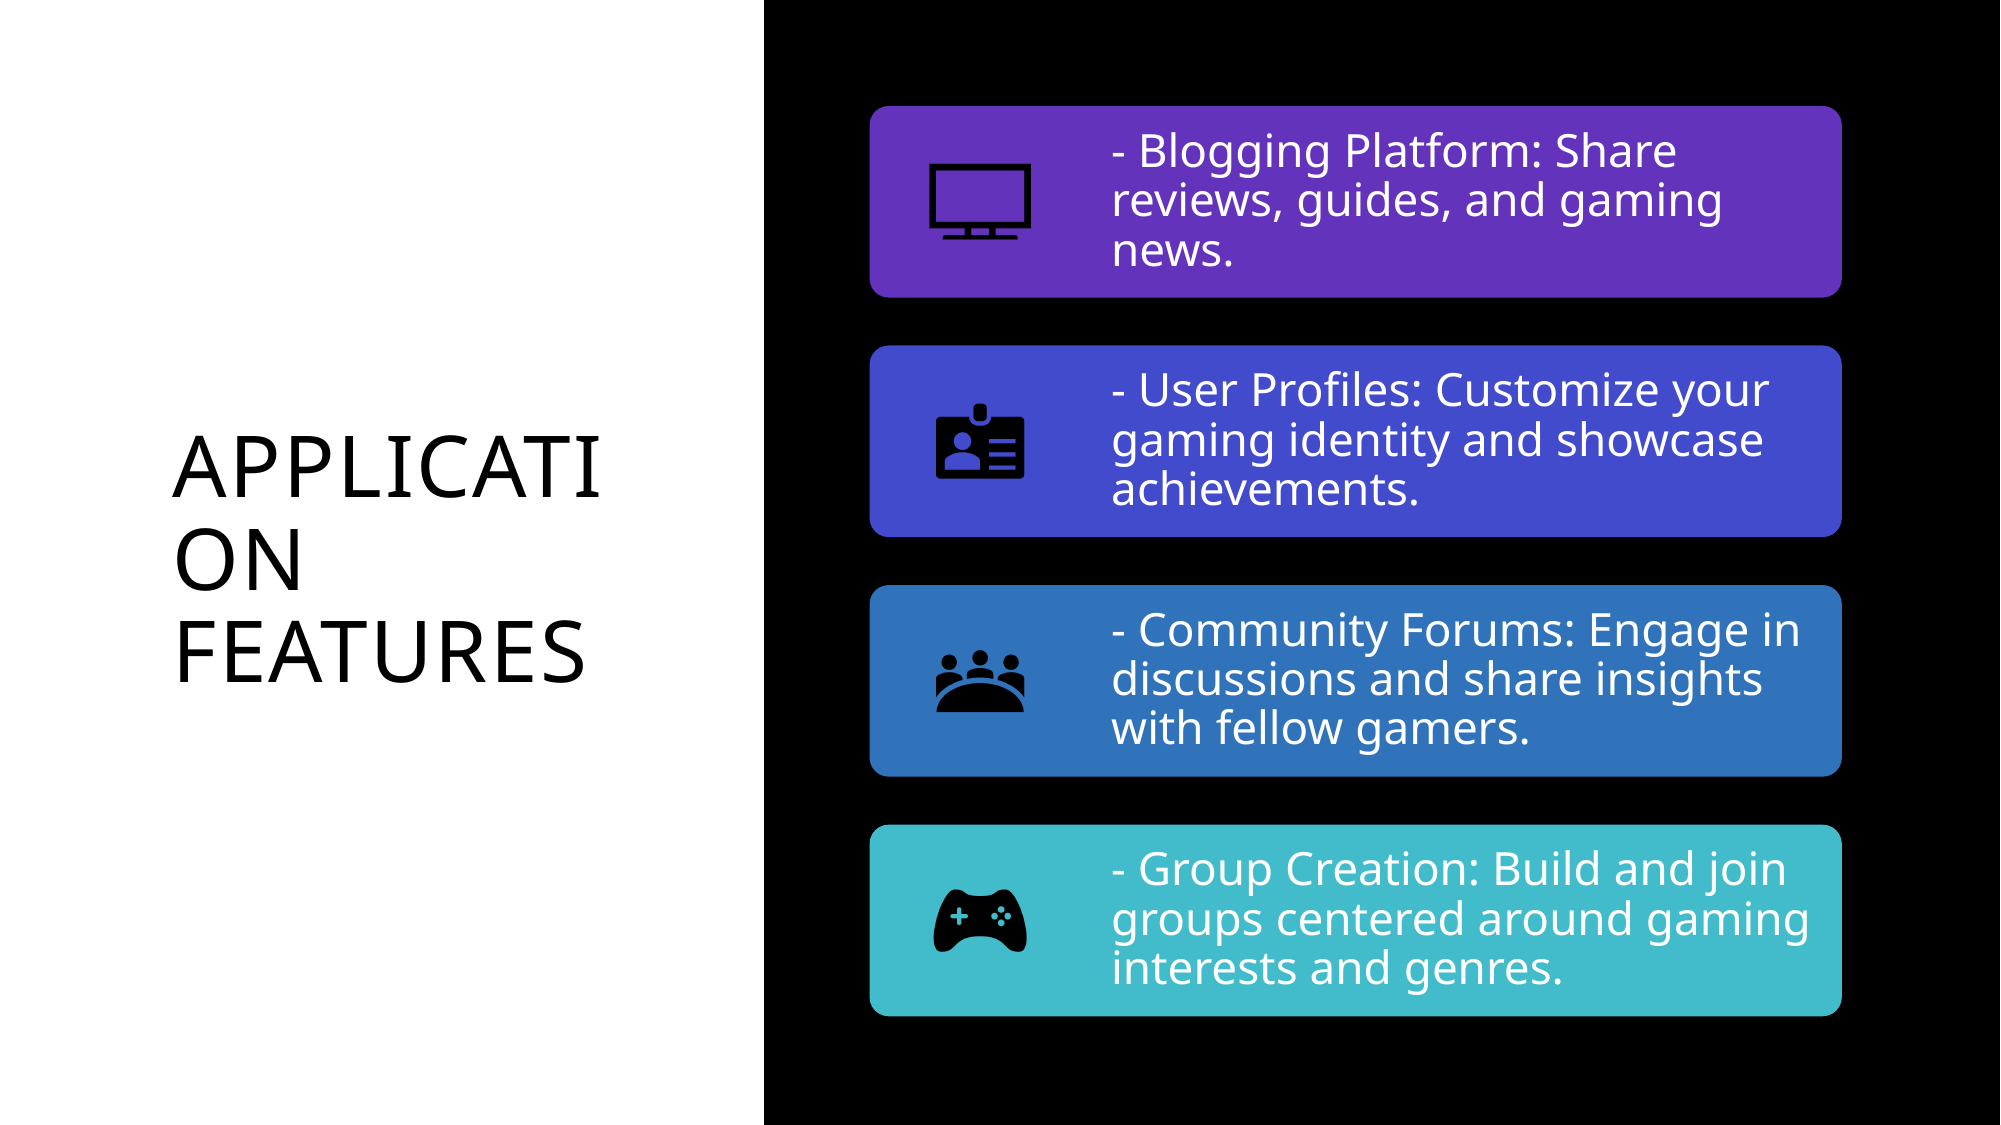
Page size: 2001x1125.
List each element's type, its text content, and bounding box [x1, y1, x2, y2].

title Application Features [157, 105, 685, 1020]
text_box [0, 0, 765, 1125]
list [869, 105, 1842, 1017]
text_box [765, 0, 2000, 1125]
